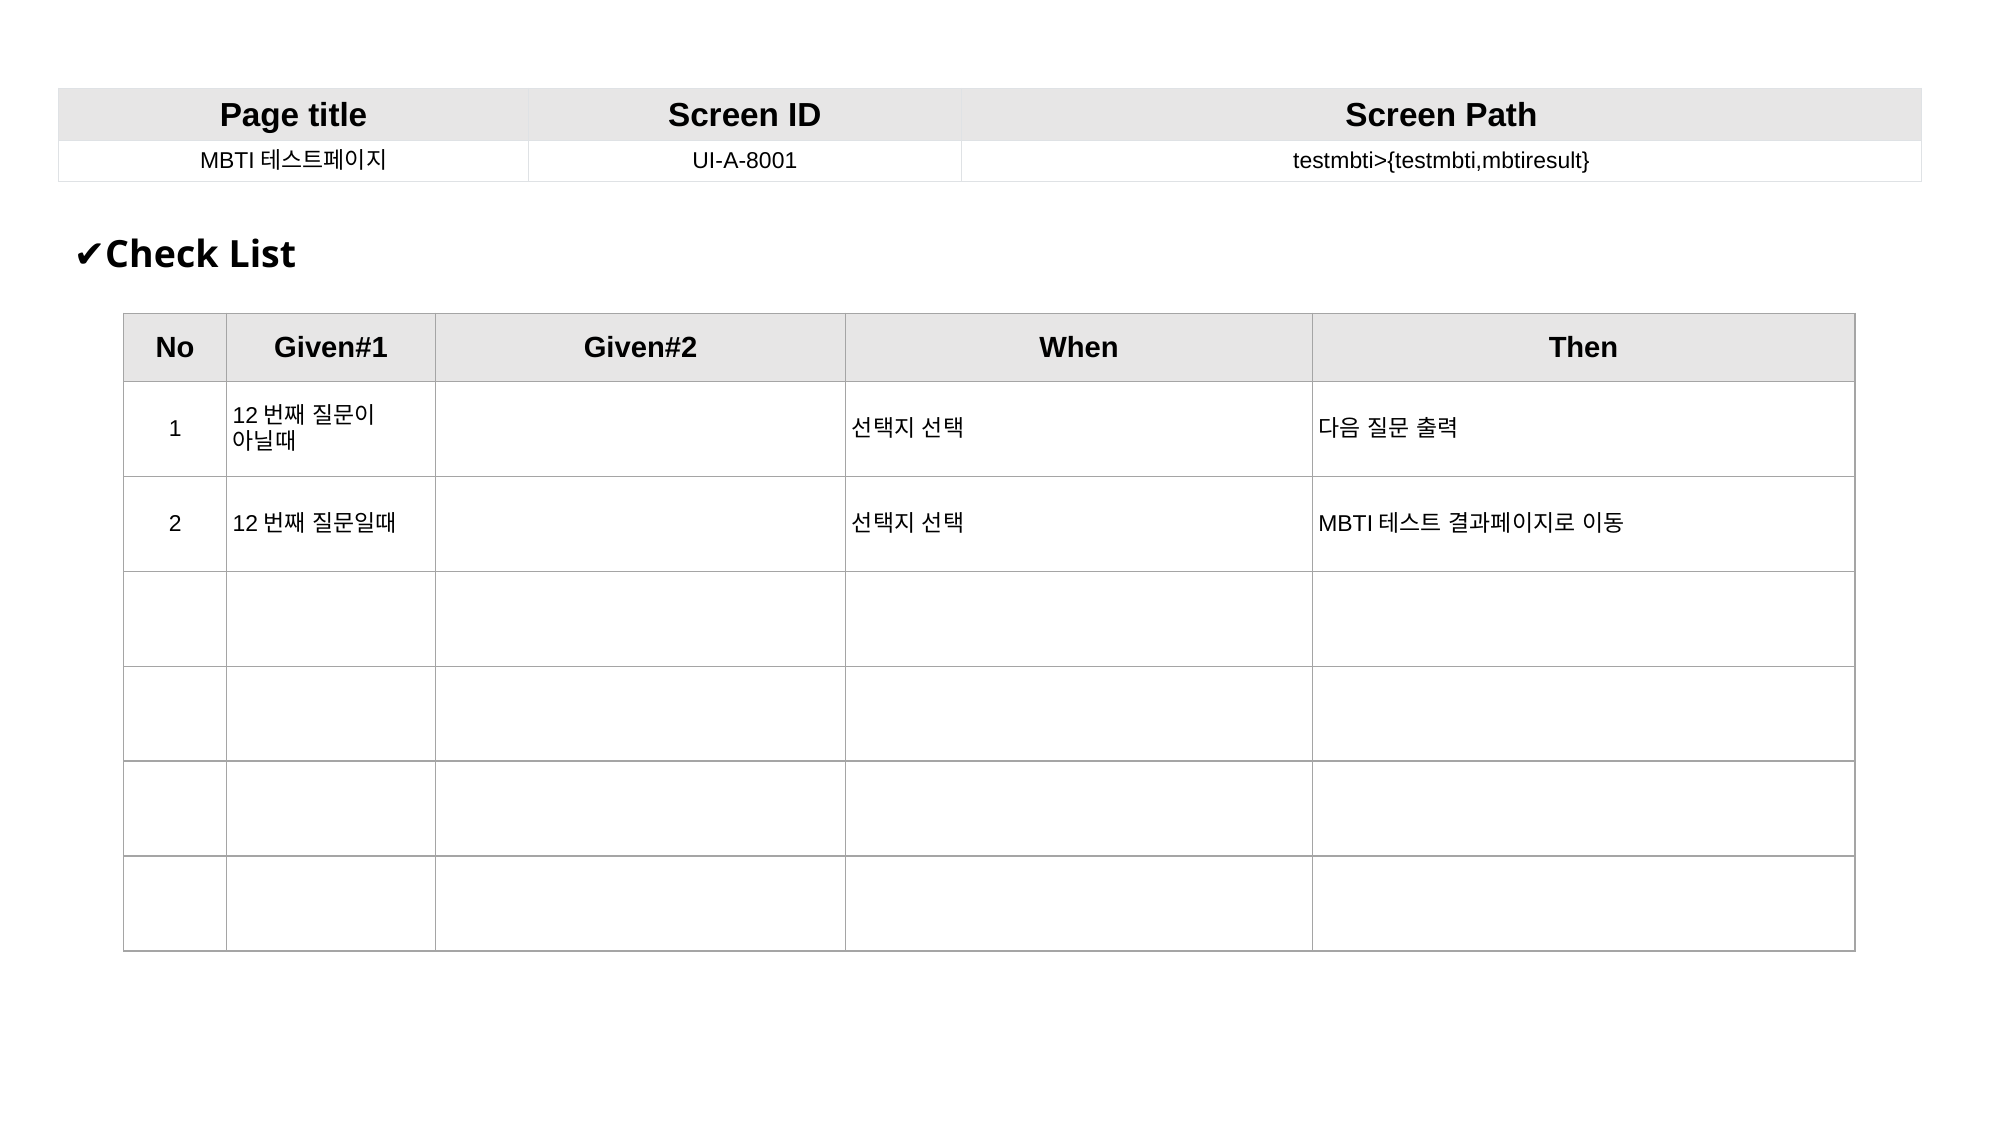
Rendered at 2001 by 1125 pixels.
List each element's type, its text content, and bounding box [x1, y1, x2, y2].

table_header Then [1313, 314, 1854, 381]
table_cell [1313, 762, 1854, 855]
table_cell [436, 762, 845, 855]
table_cell [1313, 667, 1854, 760]
table_header Page title [59, 89, 528, 140]
table_cell [124, 572, 226, 666]
table_cell [227, 762, 435, 855]
text_box ✔Check List [58, 222, 337, 283]
table_cell 12번째 질문일때 [227, 477, 435, 571]
table_cell [436, 382, 845, 476]
table_cell [436, 667, 845, 760]
table_header Given#2 [436, 314, 845, 381]
table_cell [227, 857, 435, 950]
table_cell 선택지 선택 [846, 382, 1312, 476]
table_cell [227, 667, 435, 760]
table_cell 2 [124, 477, 226, 571]
table_cell 선택지 선택 [846, 477, 1312, 571]
table_cell [124, 857, 226, 950]
table_cell [846, 572, 1312, 666]
table_cell UI-A-8001 [529, 141, 961, 181]
table_header No [124, 314, 226, 381]
table_header Screen ID [529, 89, 961, 140]
table_cell [124, 667, 226, 760]
table_header When [846, 314, 1312, 381]
table_cell [227, 572, 435, 666]
table_cell [436, 477, 845, 571]
table_cell MBTI테스트 결과페이지로 이동 [1313, 477, 1854, 571]
table_cell 12번째 질문이 아닐때 [227, 382, 435, 476]
table_cell [846, 762, 1312, 855]
table_header Given#1 [227, 314, 435, 381]
table_cell [846, 857, 1312, 950]
table_header Screen Path [962, 89, 1921, 140]
table_cell [1313, 857, 1854, 950]
table_cell 다음 질문 출력 [1313, 382, 1854, 476]
table_cell [436, 857, 845, 950]
table_cell [1313, 572, 1854, 666]
table_cell [846, 667, 1312, 760]
table_cell MBTI테스트페이지 [59, 141, 528, 181]
table_cell [124, 762, 226, 855]
table_cell testmbti>{testmbti,mbtiresult} [962, 141, 1921, 181]
table_cell [436, 572, 845, 666]
table_cell 1 [124, 382, 226, 476]
